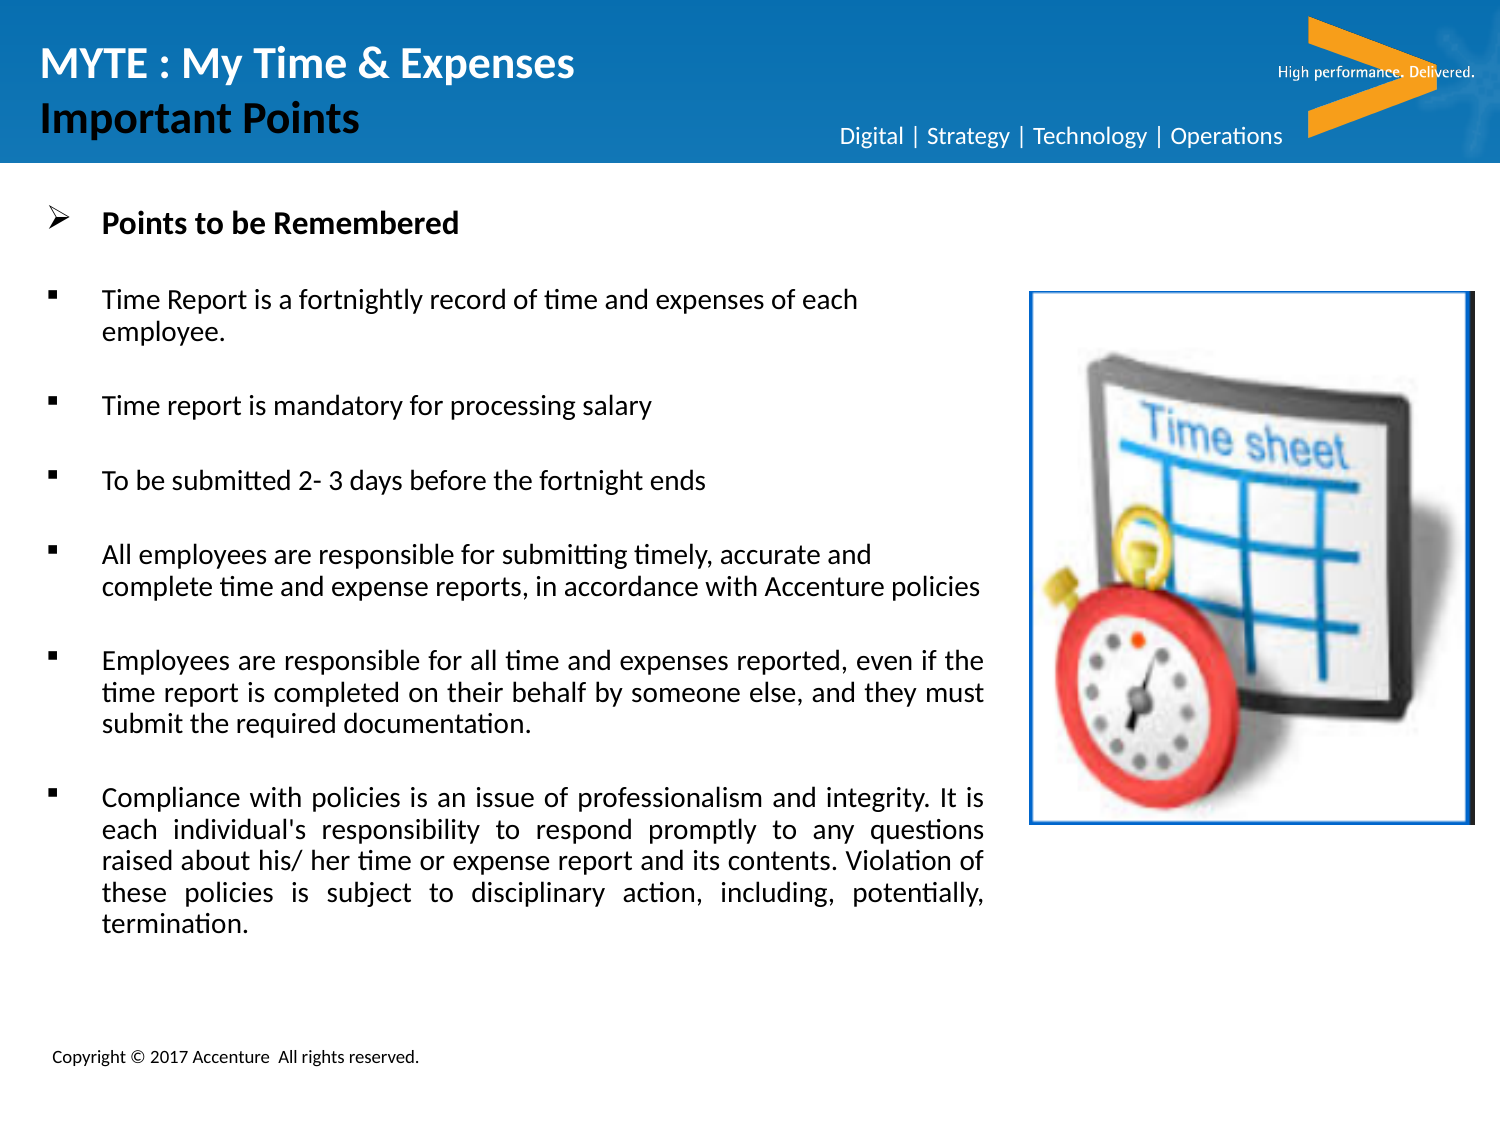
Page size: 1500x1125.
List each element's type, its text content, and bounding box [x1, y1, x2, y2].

picture [0, 0, 1500, 163]
text_box [35, 1048, 452, 1090]
picture [1028, 291, 1476, 826]
text_box MYTE : My Time & Expenses Important Points [24, 24, 775, 150]
text_box Copyright © 2017 Accenture All rights reserved. [37, 1038, 788, 1075]
text_box Points to be Remembered Time Report is a fortnightly record of time and expenses of each employee. Time report is mandatory for processing salary To be submitted 2- 3 days before the fortnight ends All employees are responsible for submitting timely, accurate and complete time and expense reports, in accordance with Accenture policies Employees are responsible for all time and expenses reported, even if the time report is completed on their behalf by someone else, and they must submit the required documentation. Compliance with policies is an issue of professionalism and integrity. It is each individual's responsibility to respond promptly to any questions raised about his/ her time or expense report and its contents. Violation of these policies is subject to disciplinary action, including, potentially, termination. [31, 198, 1000, 1038]
